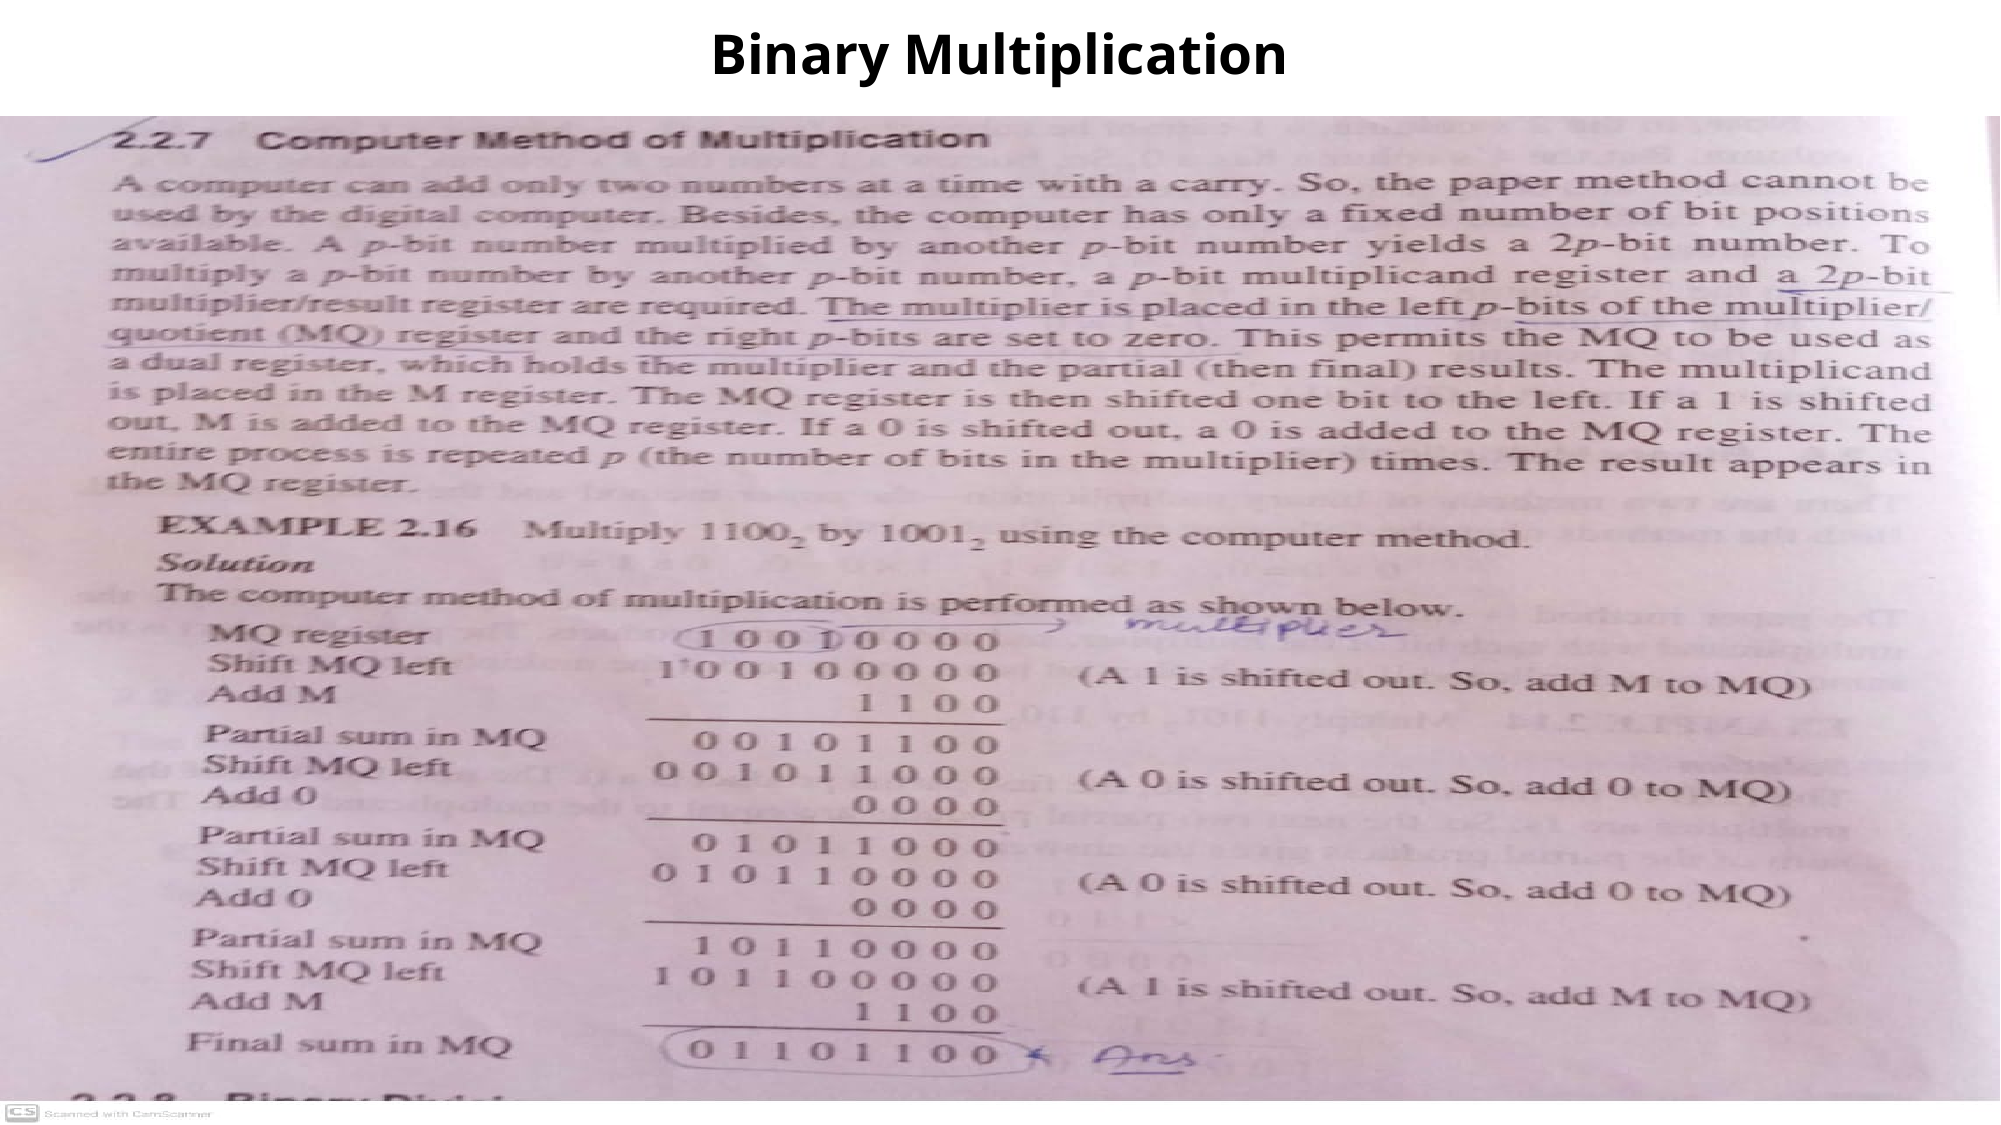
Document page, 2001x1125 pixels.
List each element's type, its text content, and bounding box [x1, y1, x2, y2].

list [0, 116, 2000, 1125]
title Binary Multiplication [137, 19, 1863, 95]
